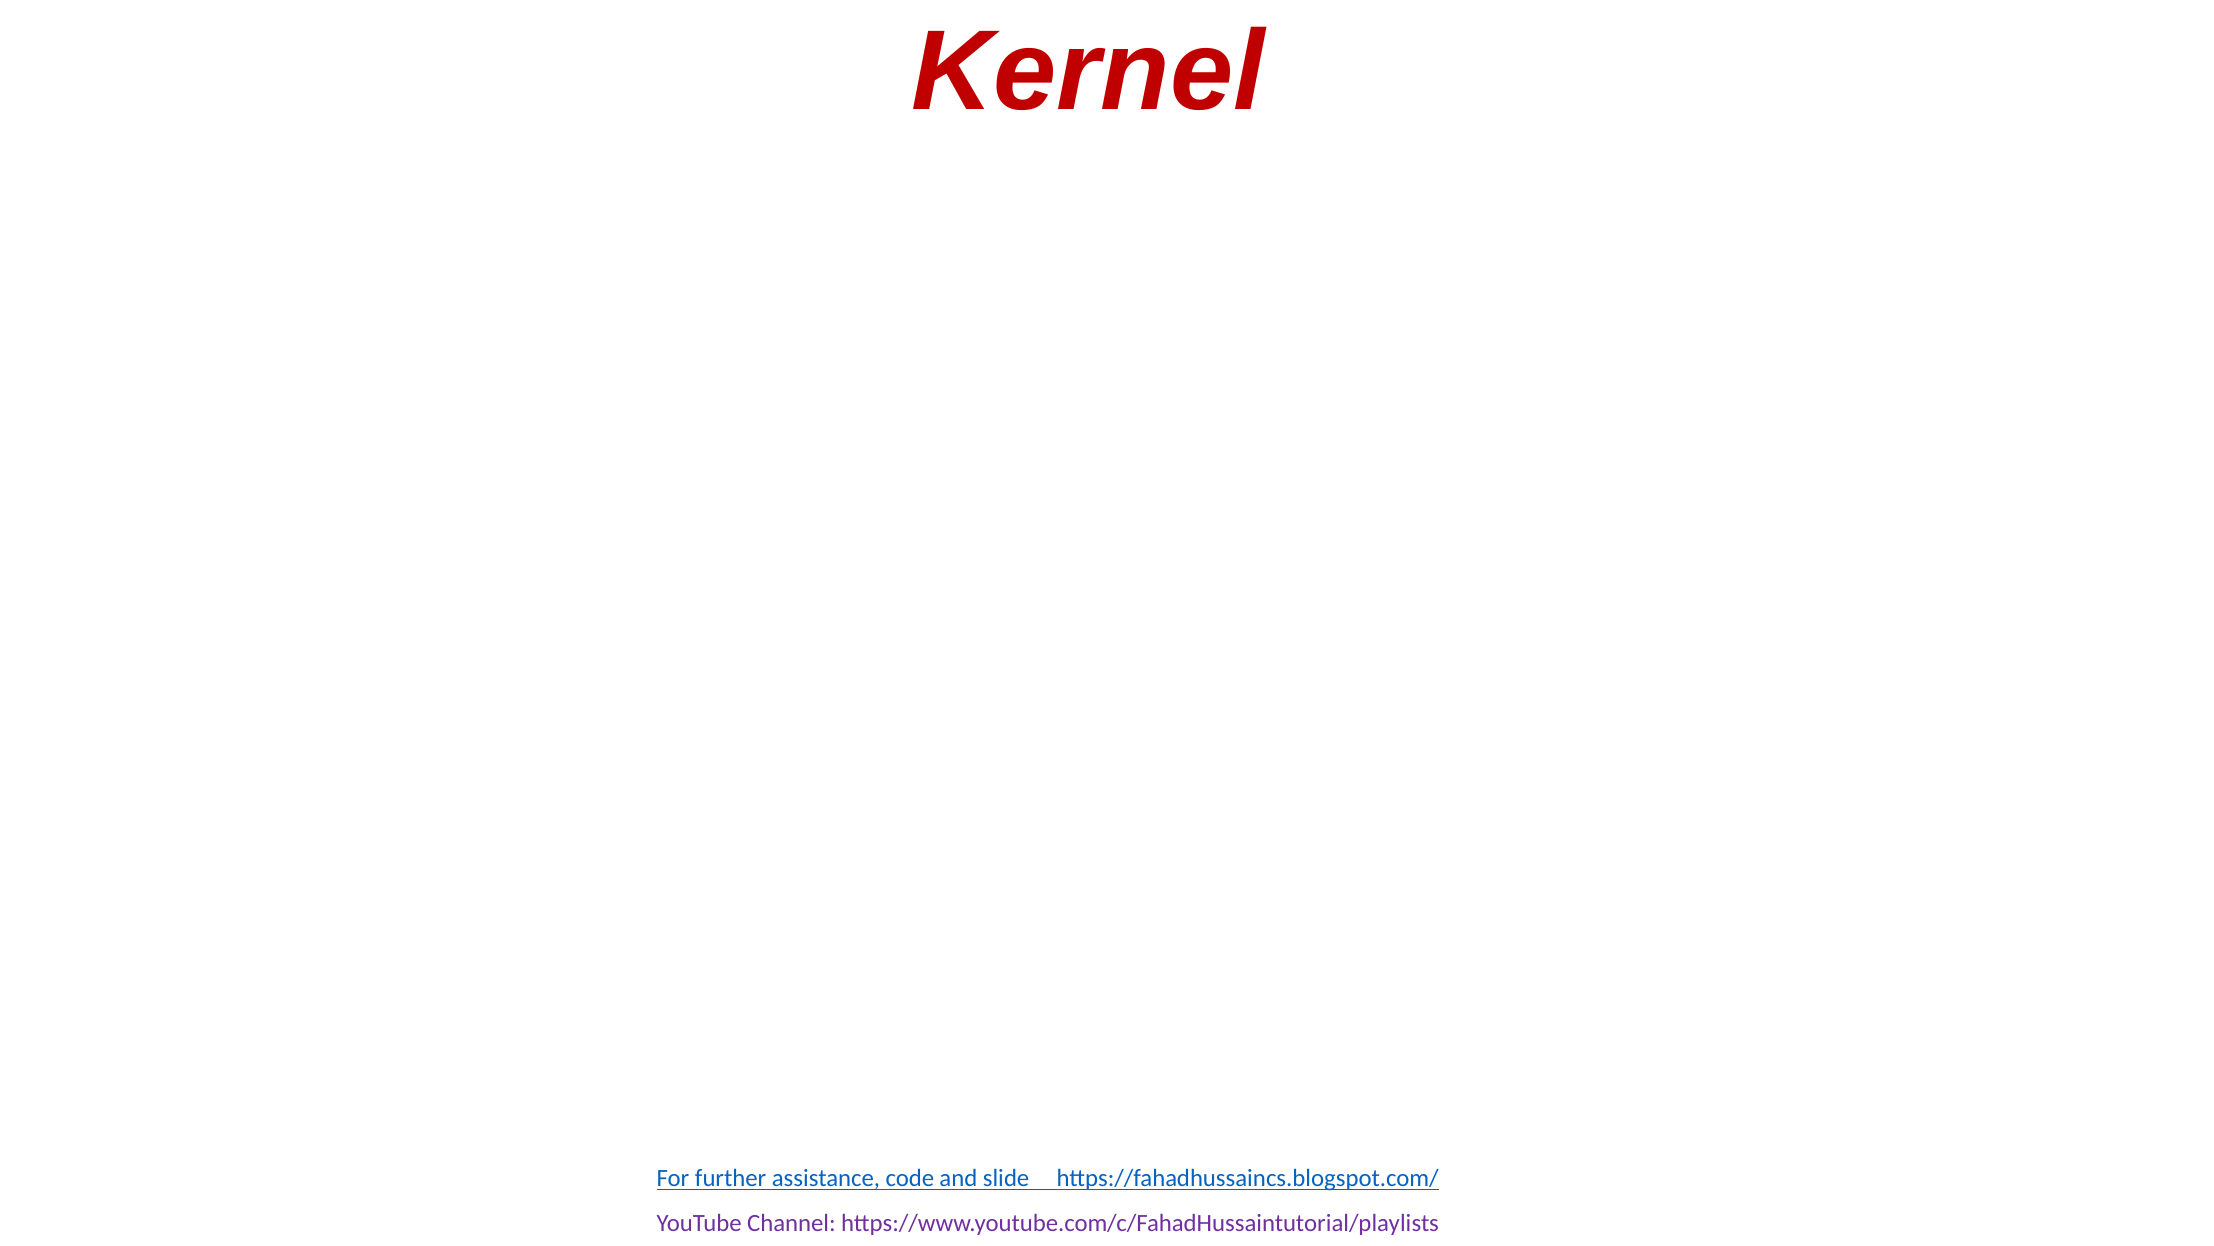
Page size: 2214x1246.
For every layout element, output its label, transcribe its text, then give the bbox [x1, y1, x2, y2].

title Kernel [33, 0, 2143, 142]
subtitle For further assistance, code and slide https://fahadhussaincs.blogspot.com/ YouTube Channel: https://www.youtube.com/c/FahadHussaintutorial/playlists [238, 1157, 1857, 1246]
